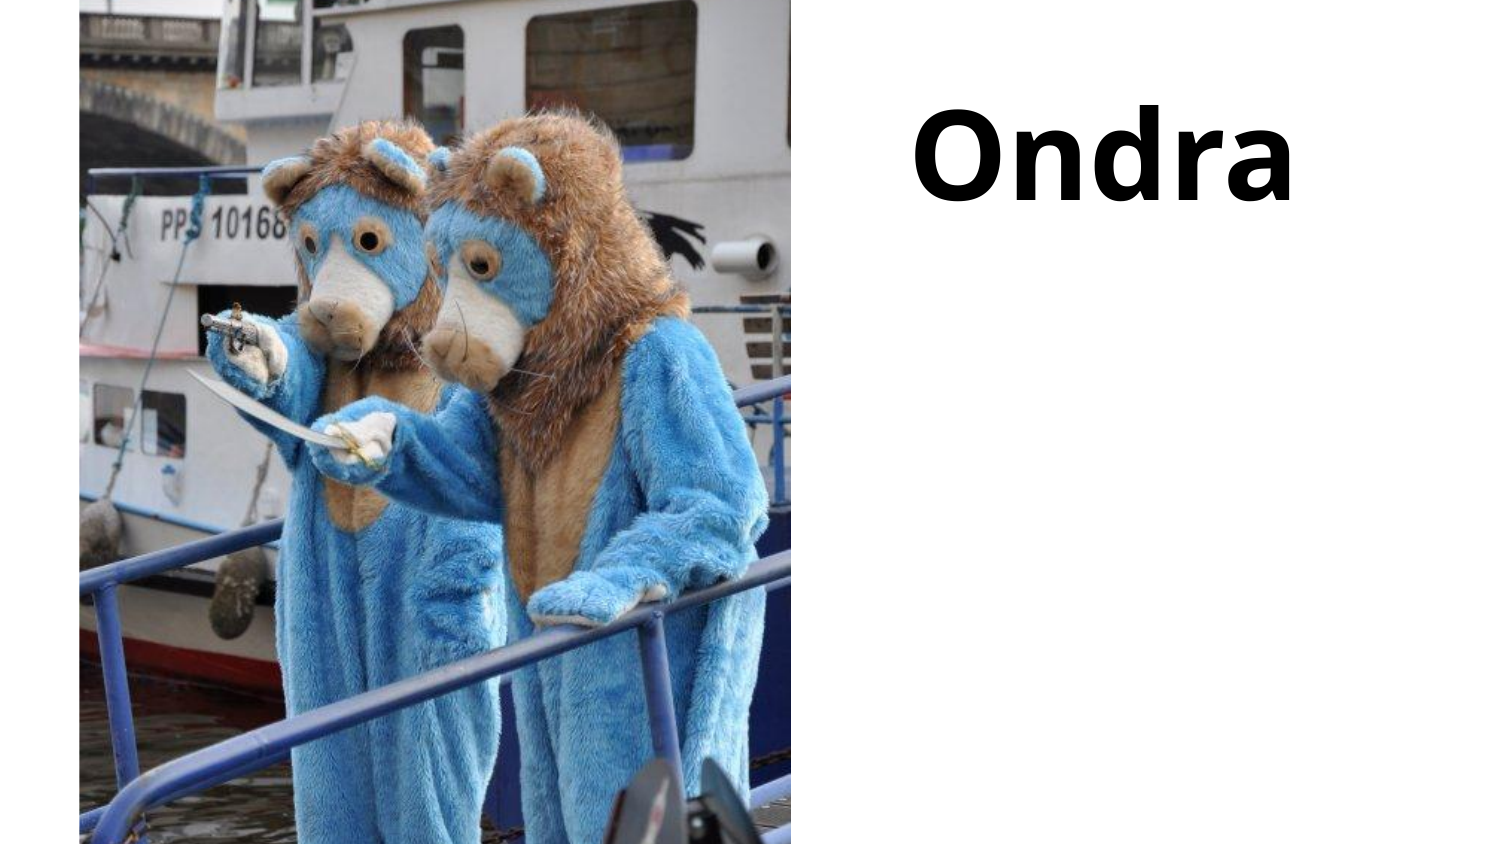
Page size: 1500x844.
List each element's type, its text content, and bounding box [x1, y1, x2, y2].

text_box Ondra [893, 60, 1500, 157]
picture [78, 0, 792, 844]
